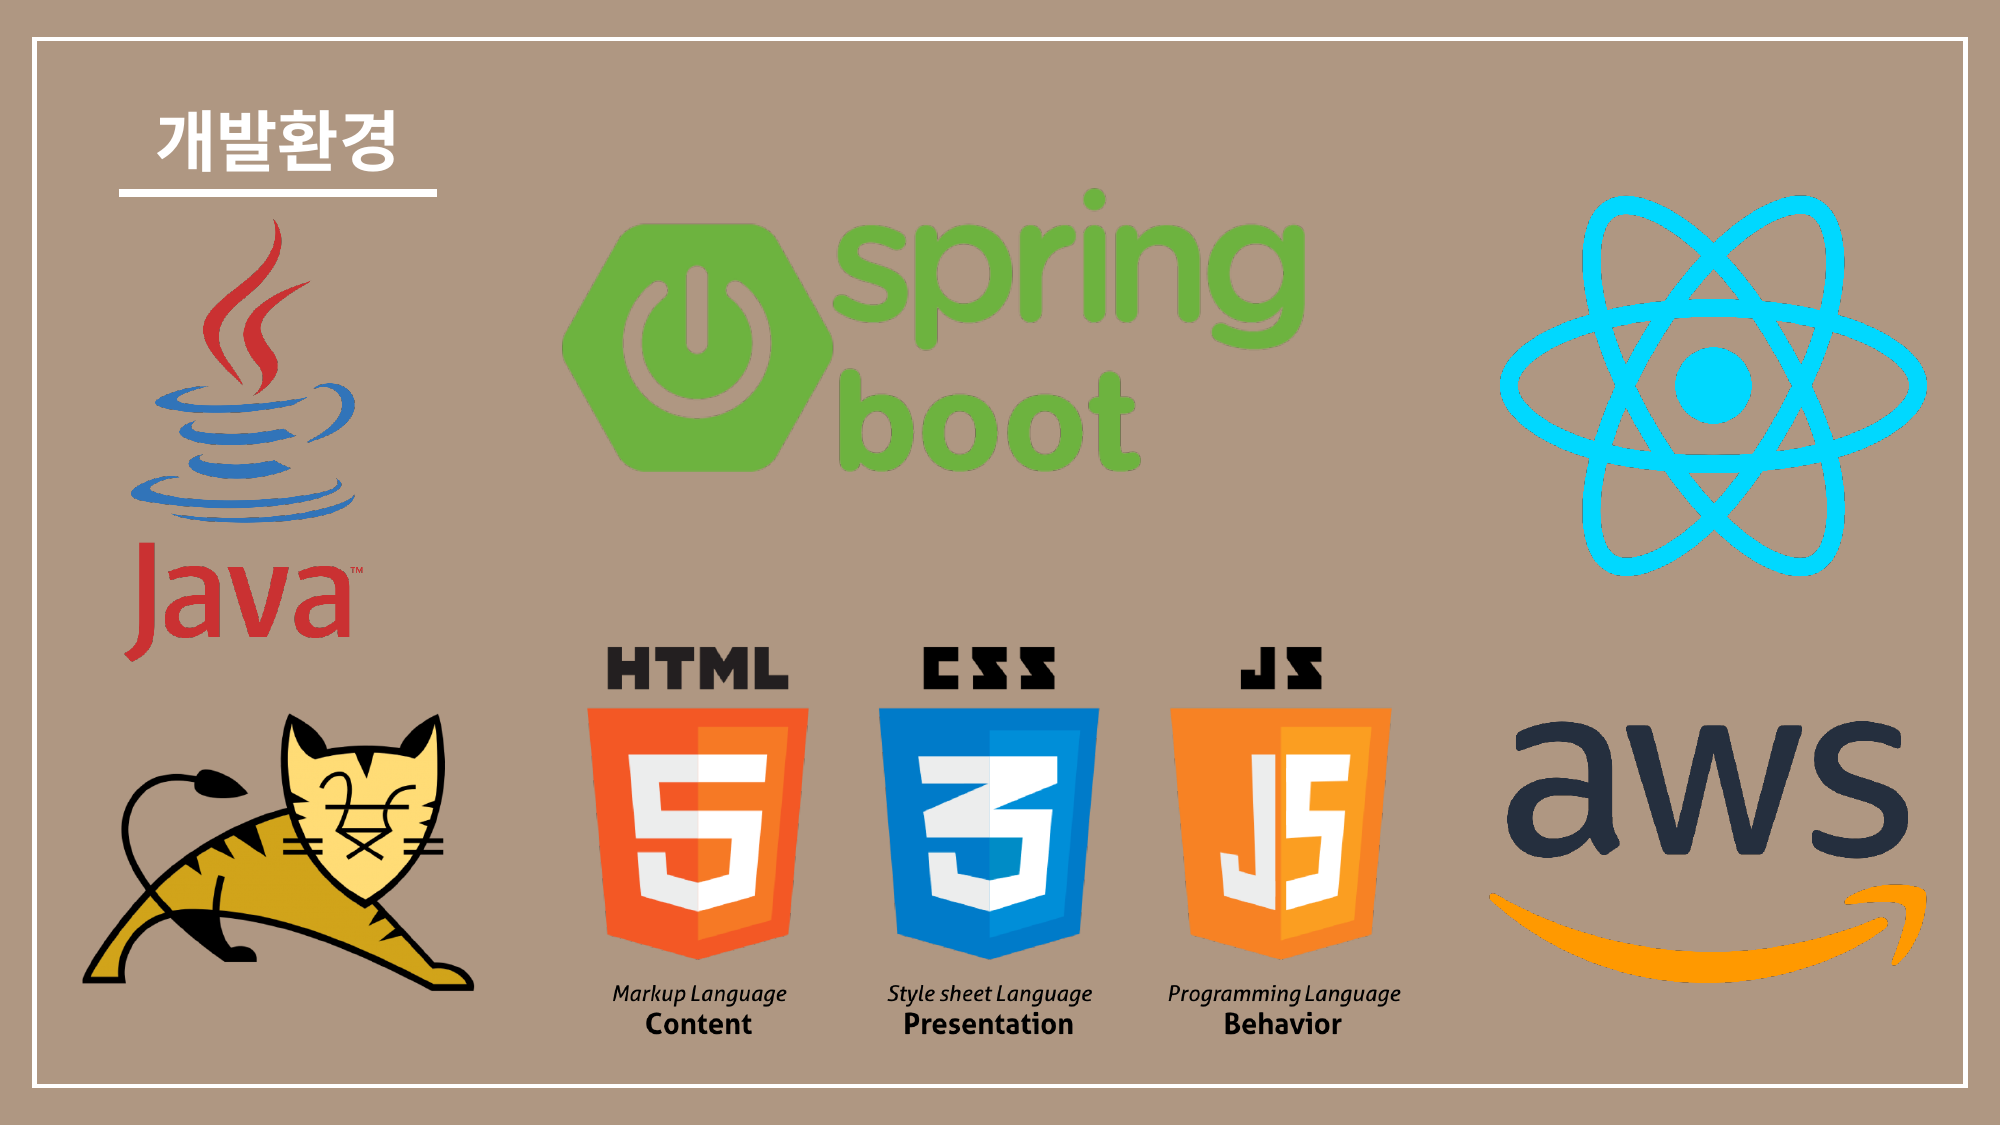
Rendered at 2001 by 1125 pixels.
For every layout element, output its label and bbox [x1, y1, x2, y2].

picture [1485, 157, 1942, 614]
picture [0, 197, 1413, 1082]
text_box [0, 0, 2000, 1125]
picture [1485, 721, 1931, 983]
picture [561, 187, 1305, 472]
